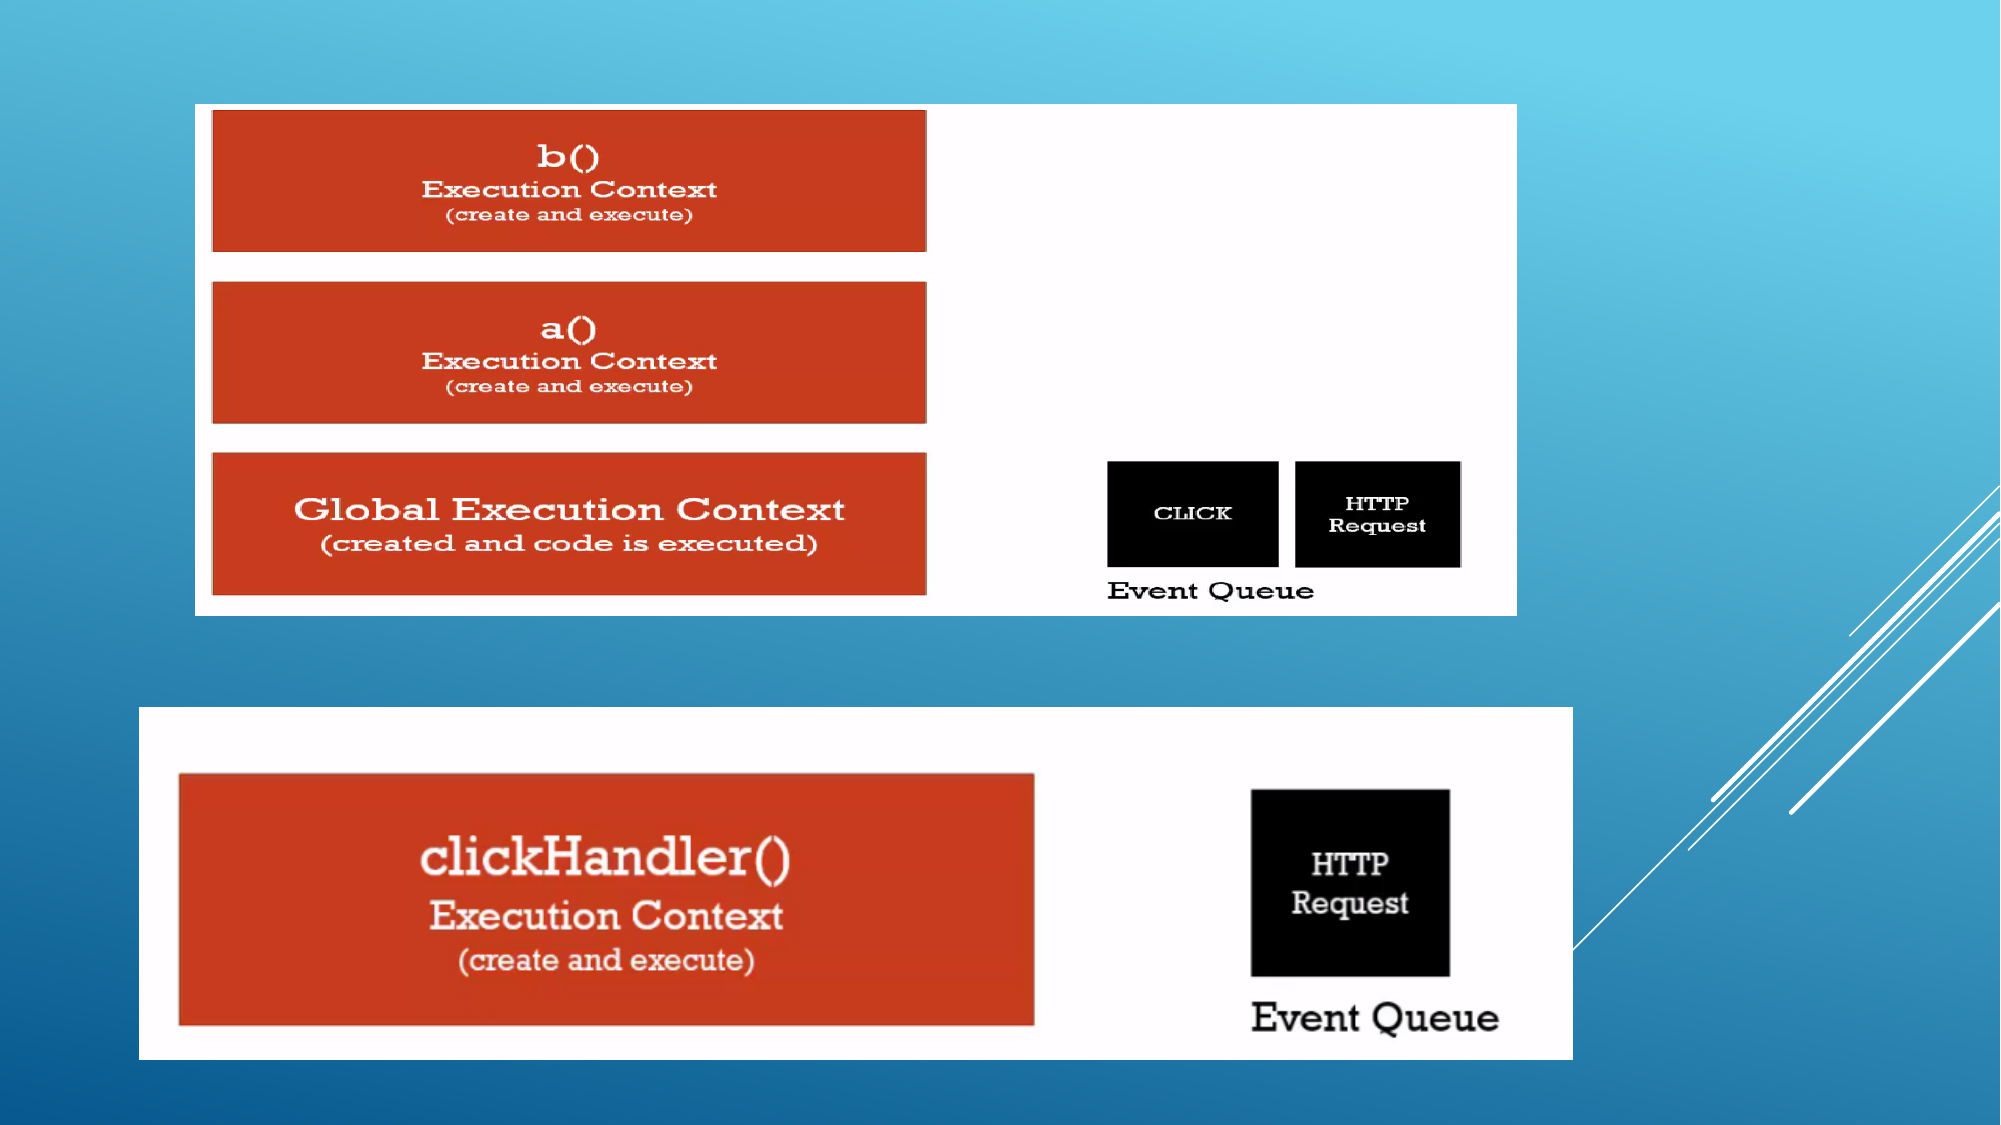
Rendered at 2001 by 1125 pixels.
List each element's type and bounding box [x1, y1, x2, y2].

picture [139, 707, 1573, 1060]
picture [195, 104, 1518, 617]
